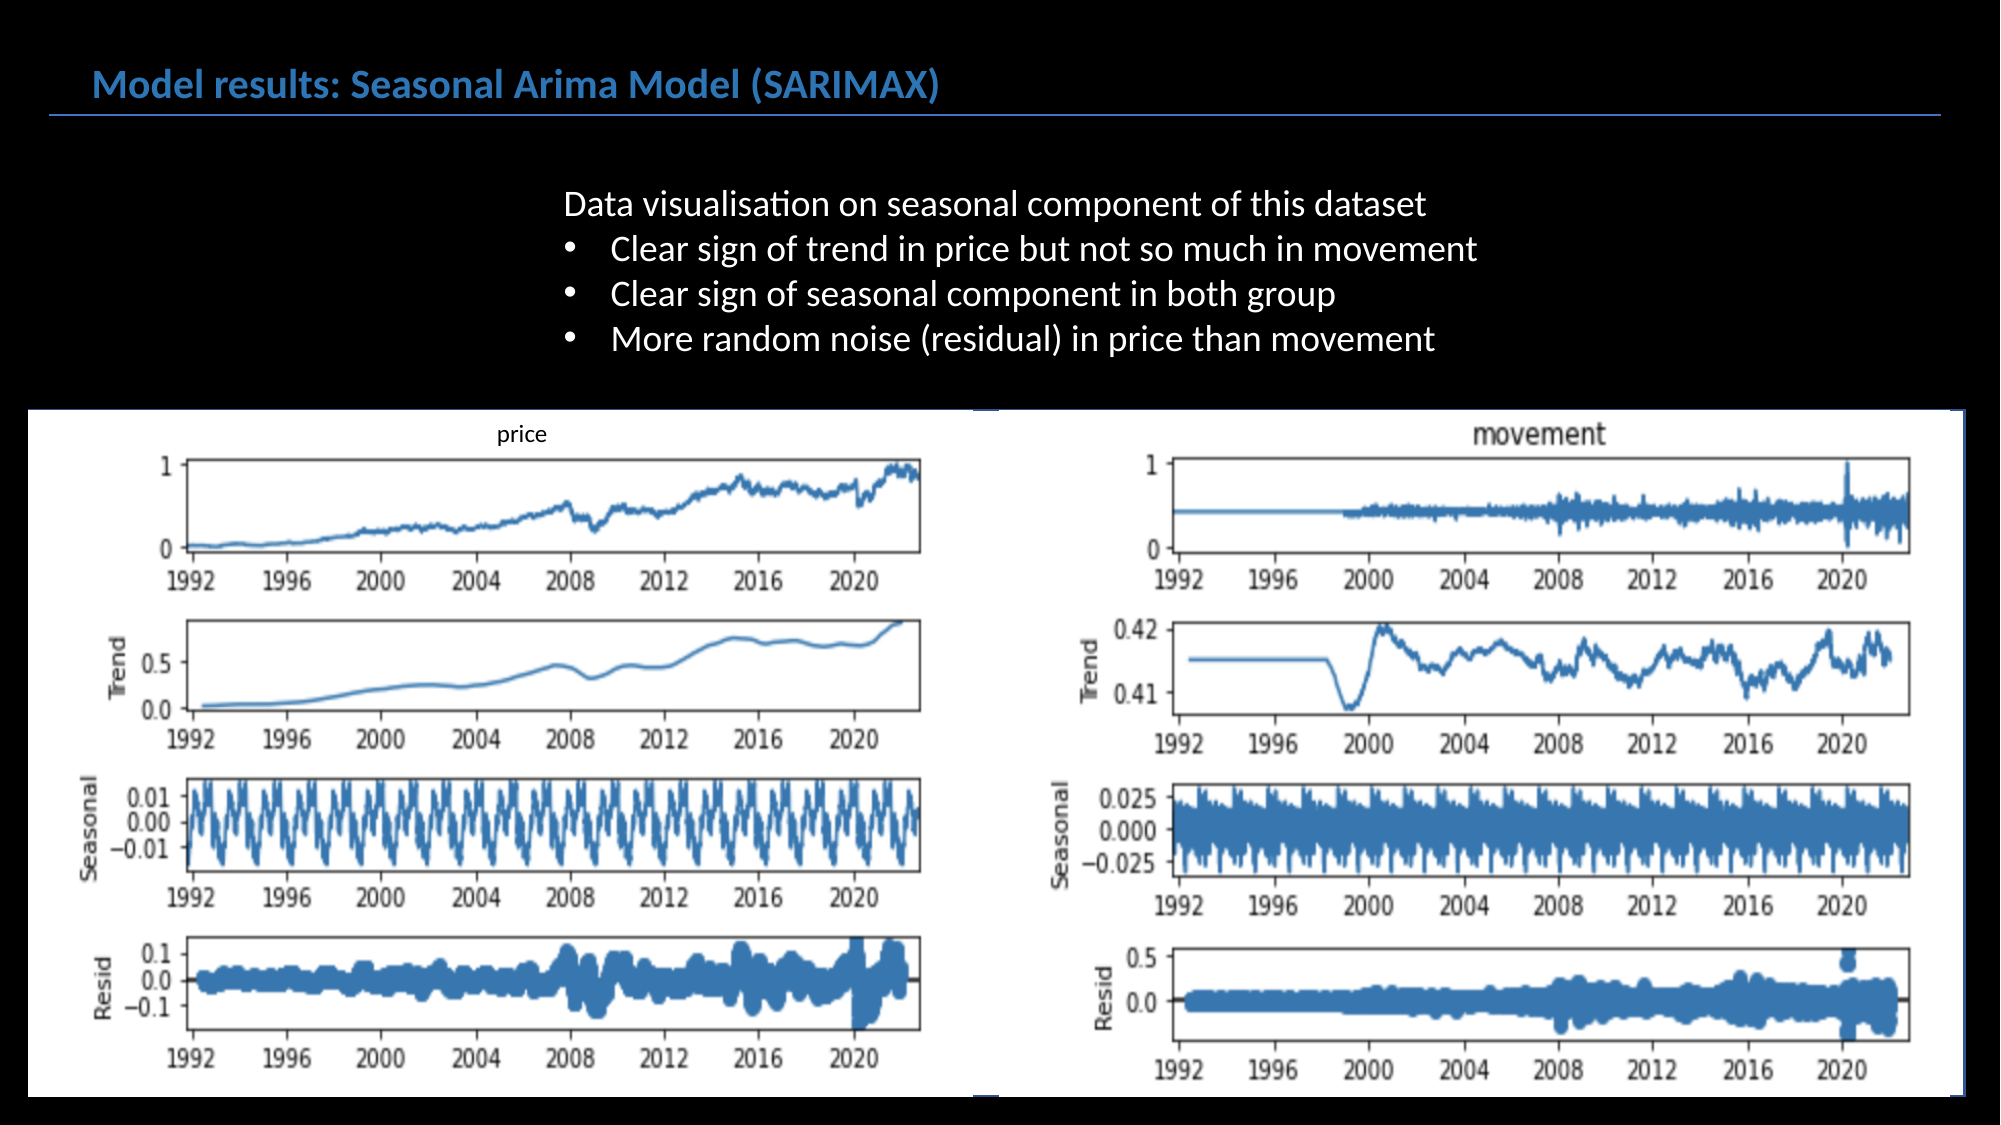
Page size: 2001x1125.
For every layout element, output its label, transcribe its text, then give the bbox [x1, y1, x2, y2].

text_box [28, 410, 973, 1097]
text_box Data visualisation on seasonal component of this dataset Clear sign of trend in price but not so much in movement Clear sign of seasonal component in both group More random noise (residual) in price than movement [548, 171, 1494, 367]
text_box Model results: Seasonal Arima Model (SARIMAX) [76, 49, 1057, 114]
text_box [28, 409, 1966, 1097]
picture [999, 410, 1950, 1097]
